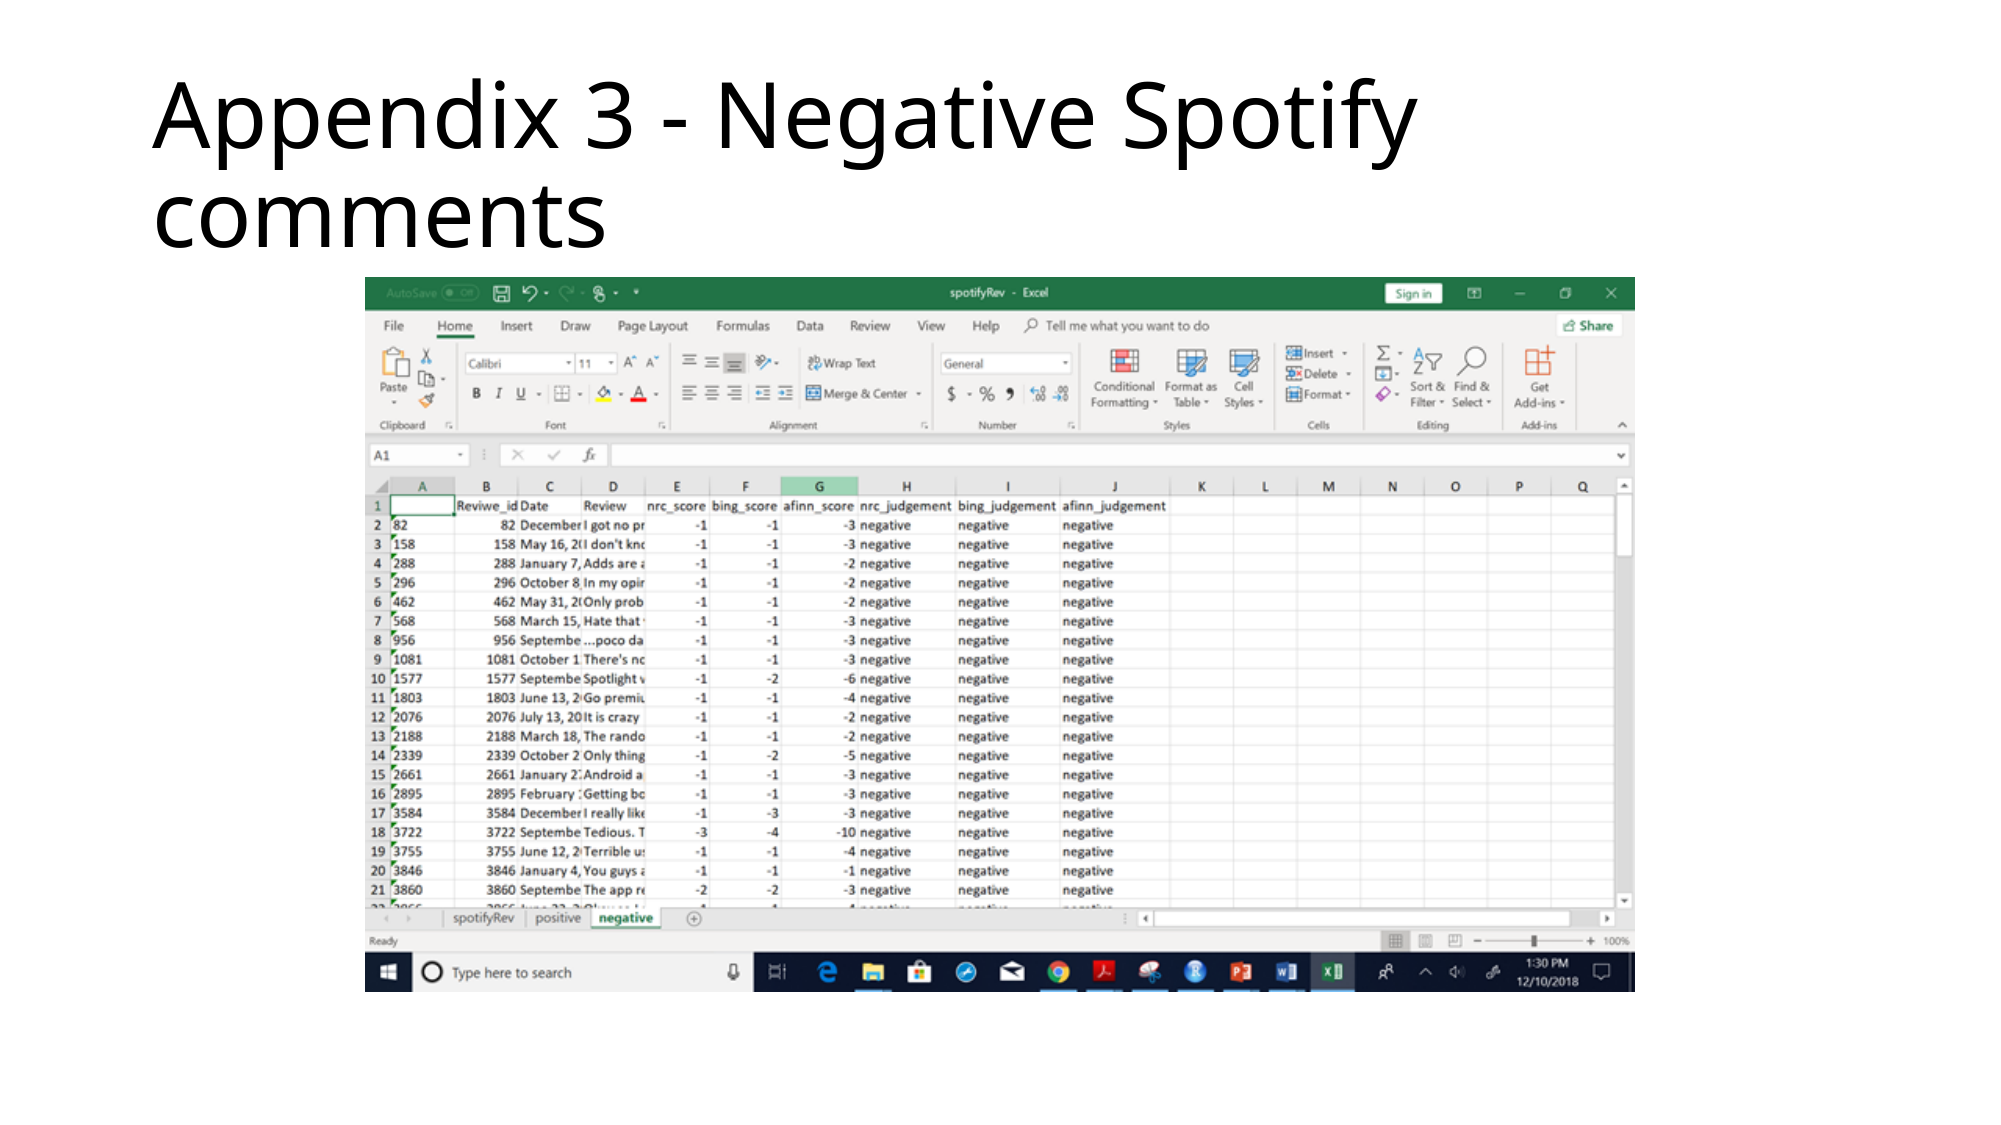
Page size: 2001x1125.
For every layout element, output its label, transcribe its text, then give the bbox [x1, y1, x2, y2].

picture [365, 277, 1635, 992]
title Appendix 3 - Negative Spotify comments [137, 59, 1863, 278]
